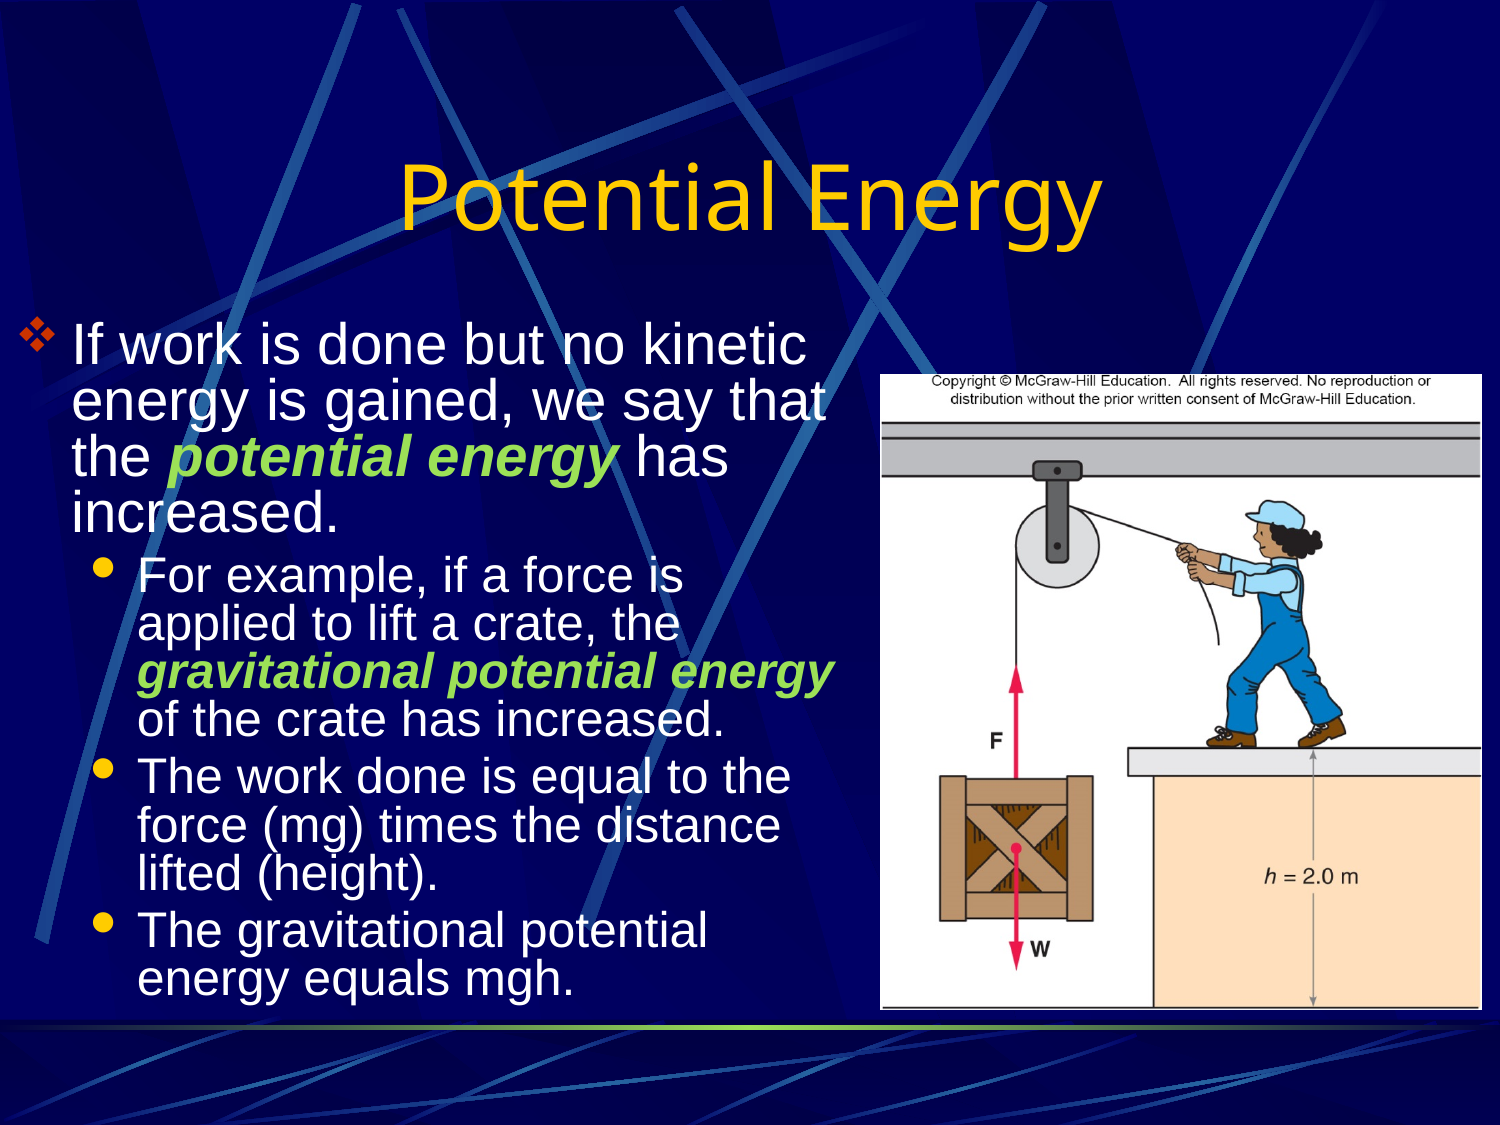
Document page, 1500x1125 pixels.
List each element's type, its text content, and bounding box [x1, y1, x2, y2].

list If work is done but no kinetic energy is gained, we say that the potential energy has increased. For example, if a force is applied to lift a crate, the gravitational potential energy of the crate has increased. The work done is equal to the force (mg) times the distance lifted (height). The gravitational potential energy equals mgh. [0, 312, 850, 1025]
title Potential Energy [112, 131, 1388, 257]
picture [880, 374, 1482, 1011]
